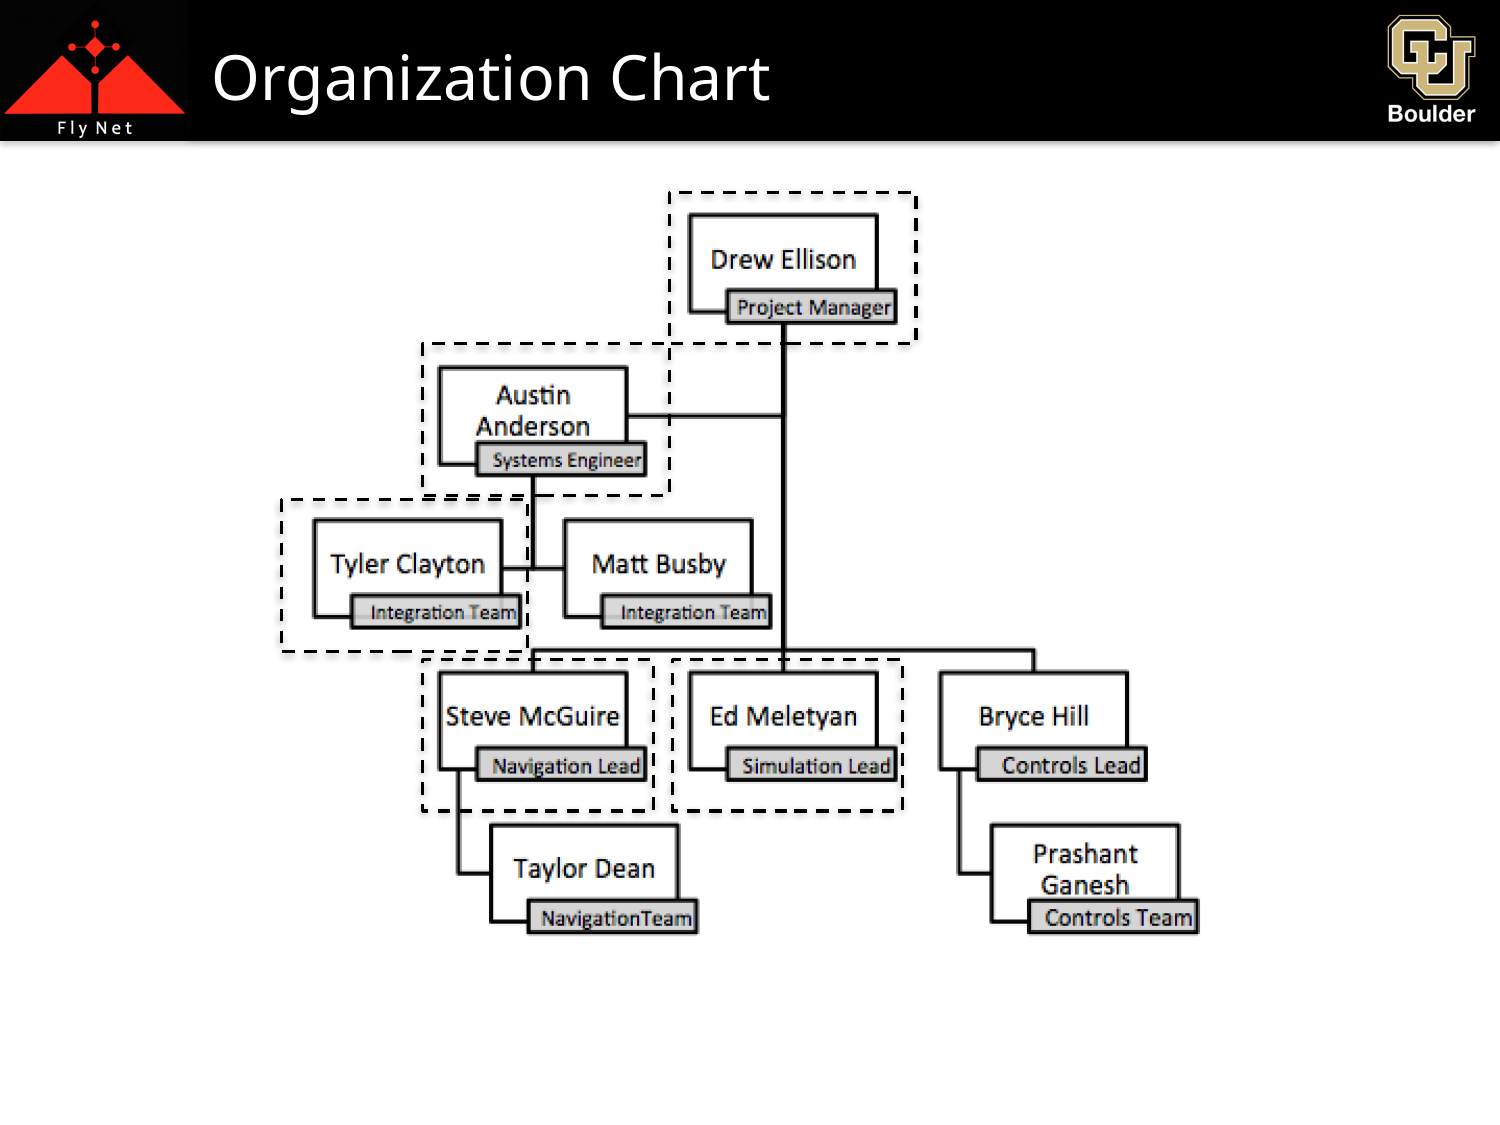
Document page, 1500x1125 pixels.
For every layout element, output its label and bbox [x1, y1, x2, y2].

text_box [0, 0, 1500, 139]
picture [268, 175, 1248, 1029]
